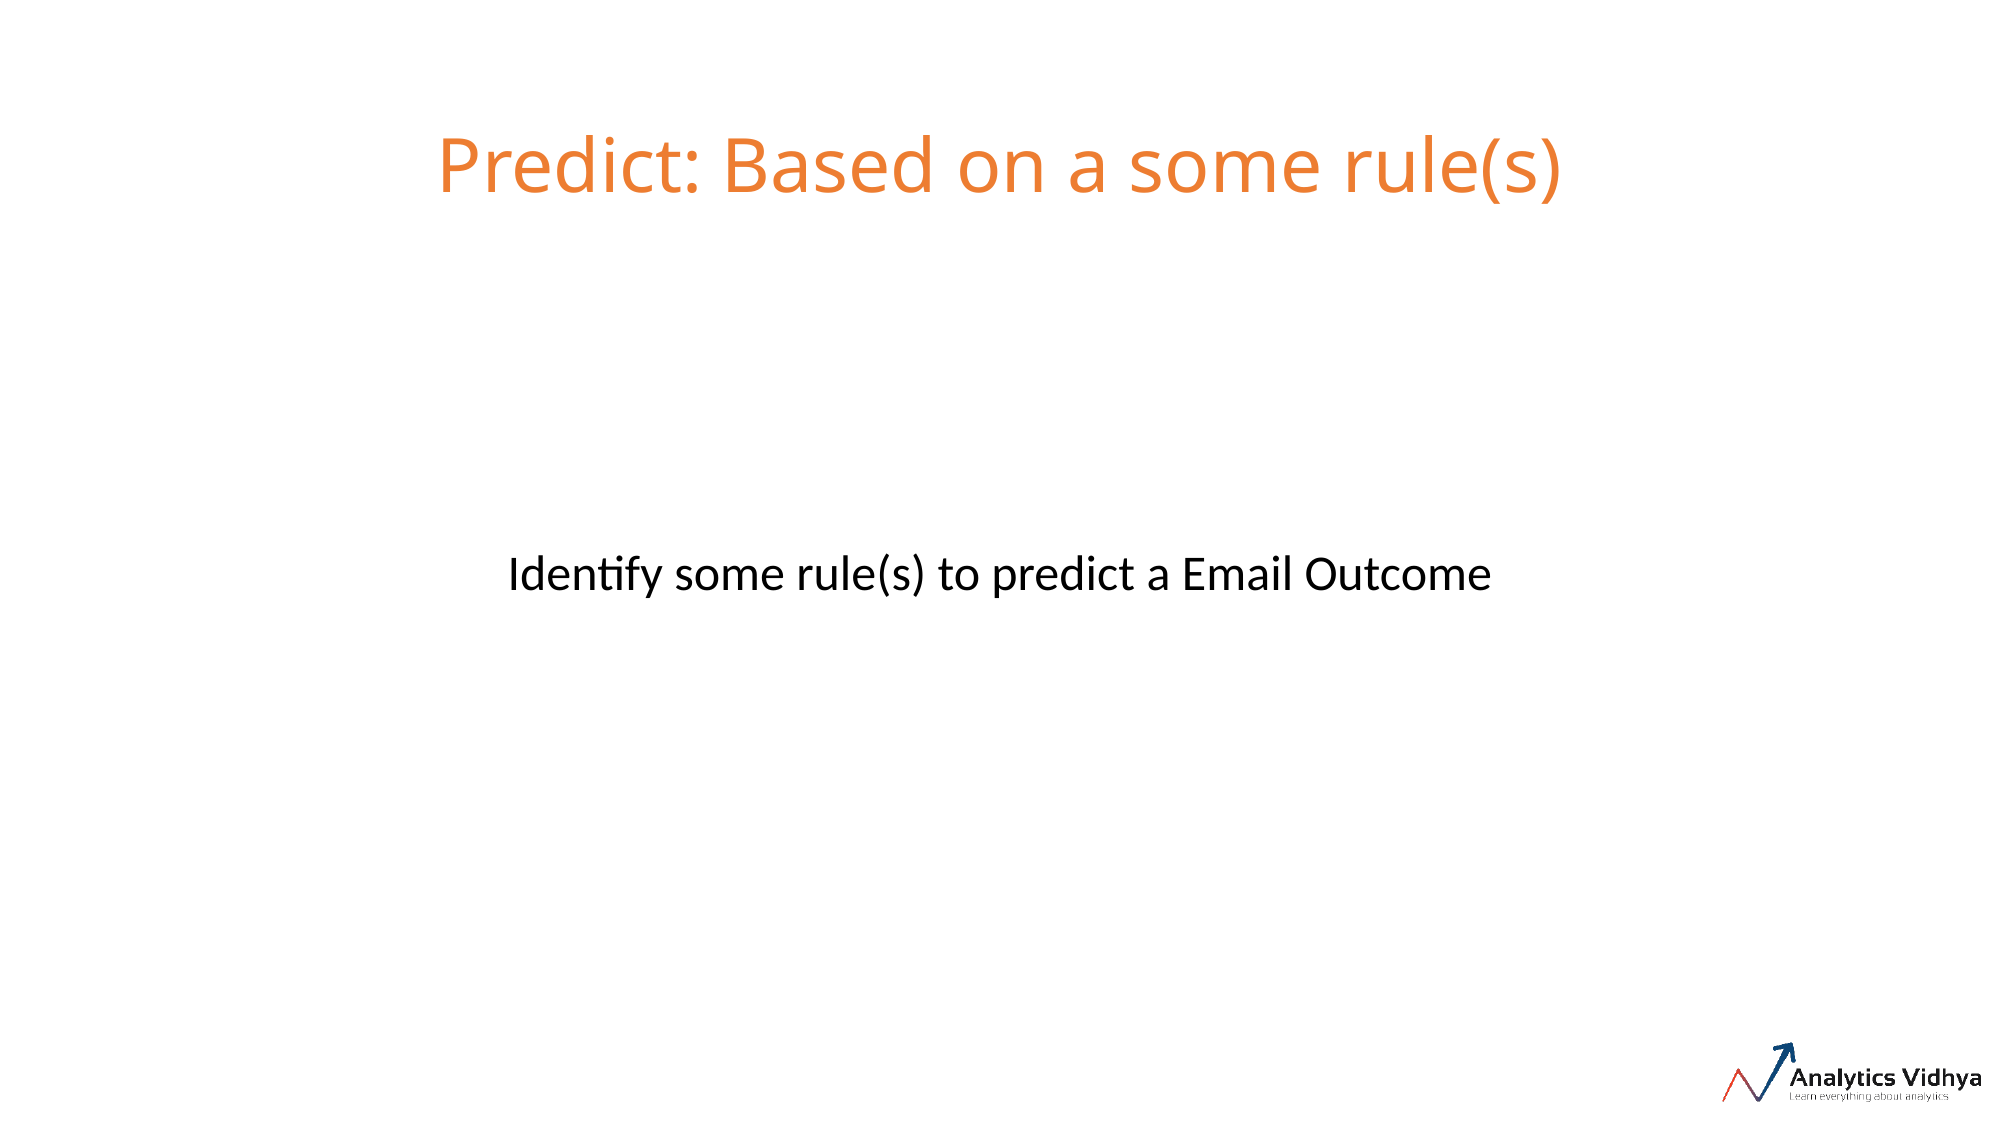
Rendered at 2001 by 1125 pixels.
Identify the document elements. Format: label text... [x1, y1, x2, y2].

title Predict: Based on a some rule(s) [137, 59, 1863, 254]
list Identify some rule(s) to predict a Email Outcome [137, 254, 1863, 968]
picture [1704, 1028, 2000, 1125]
